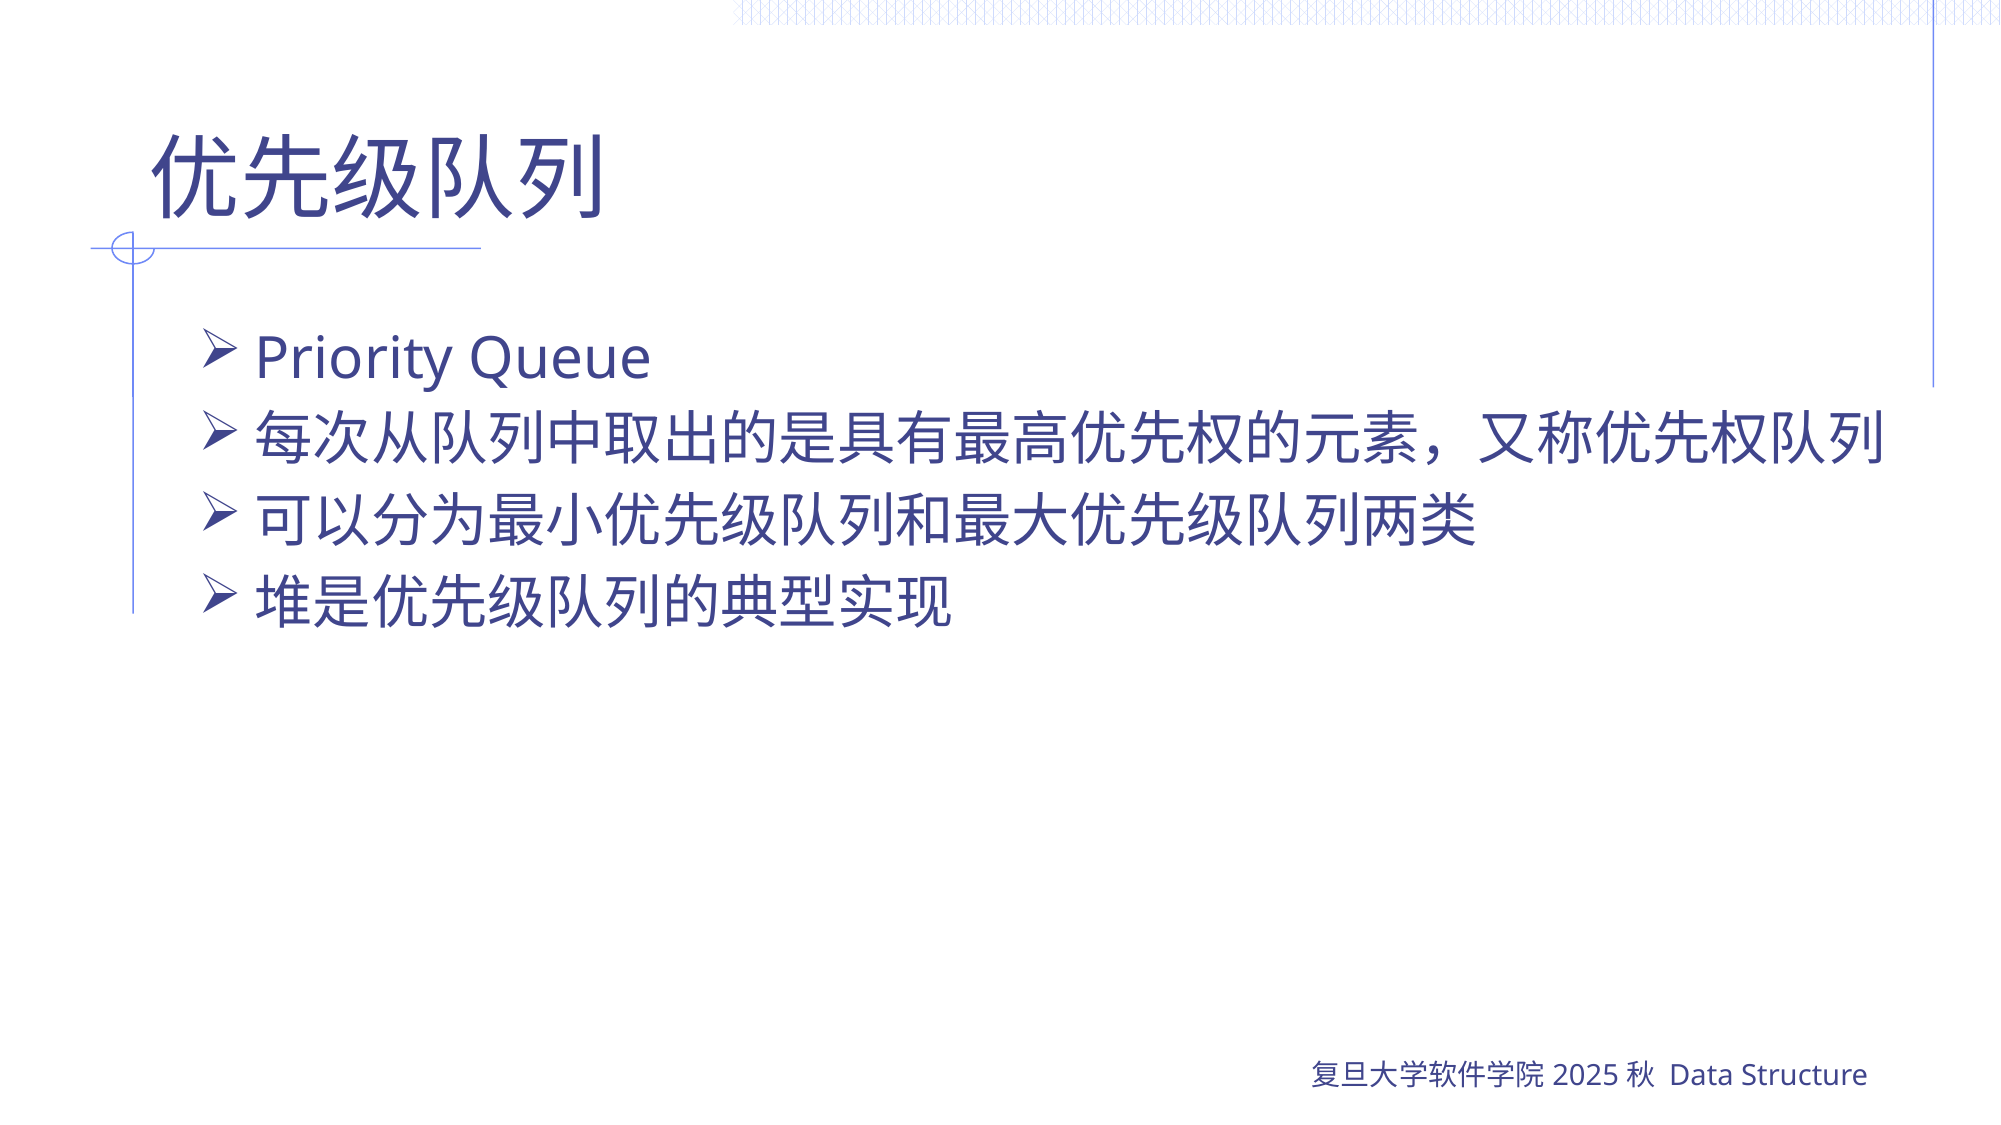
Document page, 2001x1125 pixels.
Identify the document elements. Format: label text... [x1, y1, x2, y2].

list Priority Queue 每次从队列中取出的是具有最高优先权的元素，又称优先权队列 可以分为最小优先级队列和最大优先级队列两类 堆是优先级队列的典型实现 [183, 312, 1910, 988]
title 优先级队列 [133, 50, 1834, 238]
